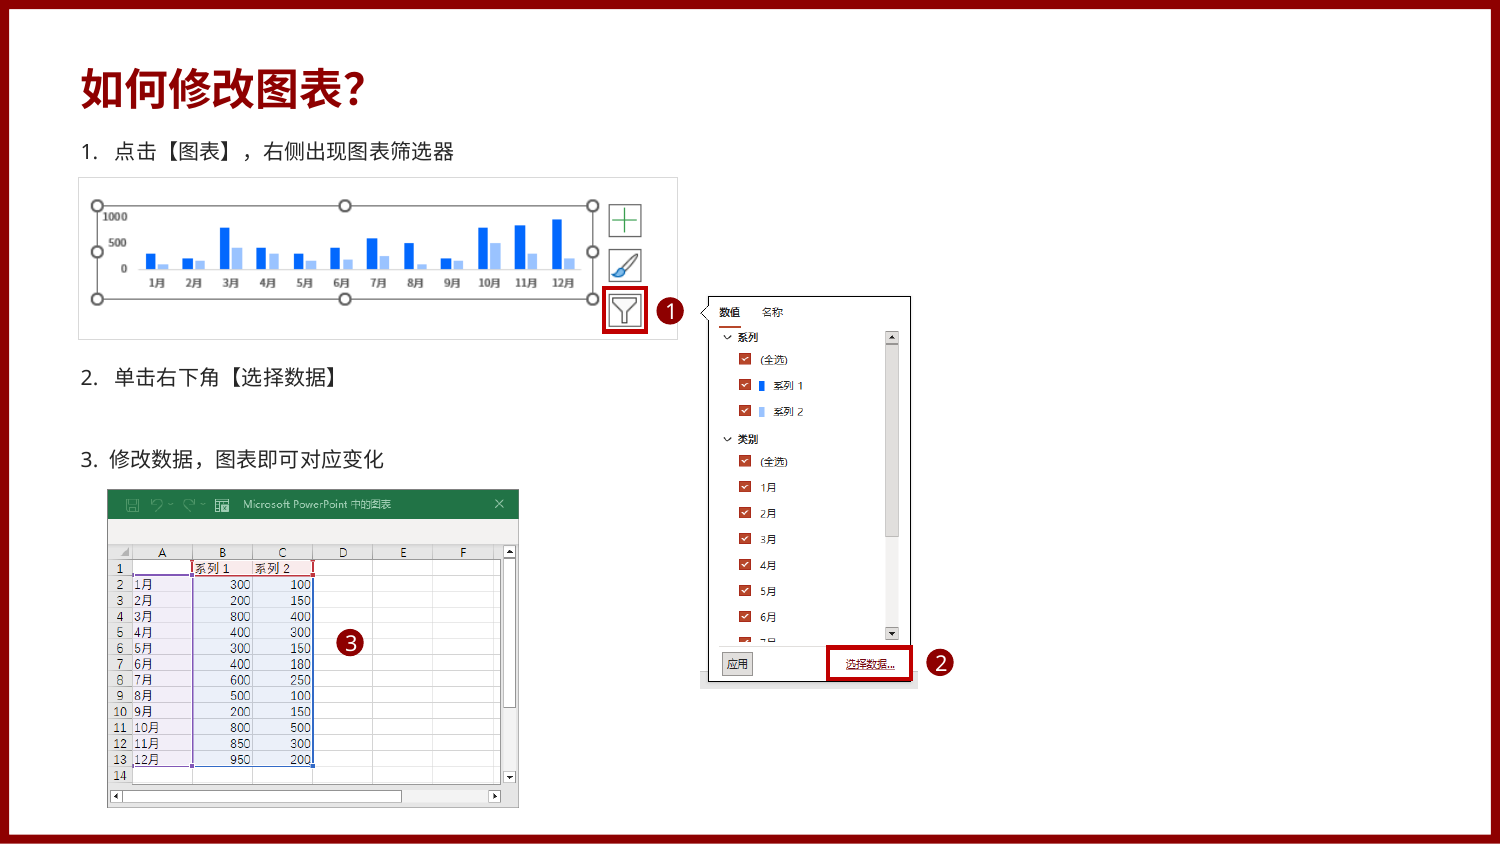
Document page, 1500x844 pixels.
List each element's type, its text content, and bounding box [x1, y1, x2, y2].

text_box 3. 修改数据，图表即可对应变化 [65, 439, 641, 480]
picture [107, 489, 519, 808]
picture [78, 177, 678, 340]
text_box 2 [925, 647, 955, 678]
text_box [0, 0, 1500, 844]
text_box 如何修改图表？ [65, 54, 498, 122]
text_box 1 [678, 298, 685, 324]
picture [700, 288, 918, 689]
text_box 2. 单击右下角【选择数据】 [65, 357, 641, 398]
text_box 1. 点击【图表】，右侧出现图表筛选器 [65, 131, 791, 172]
